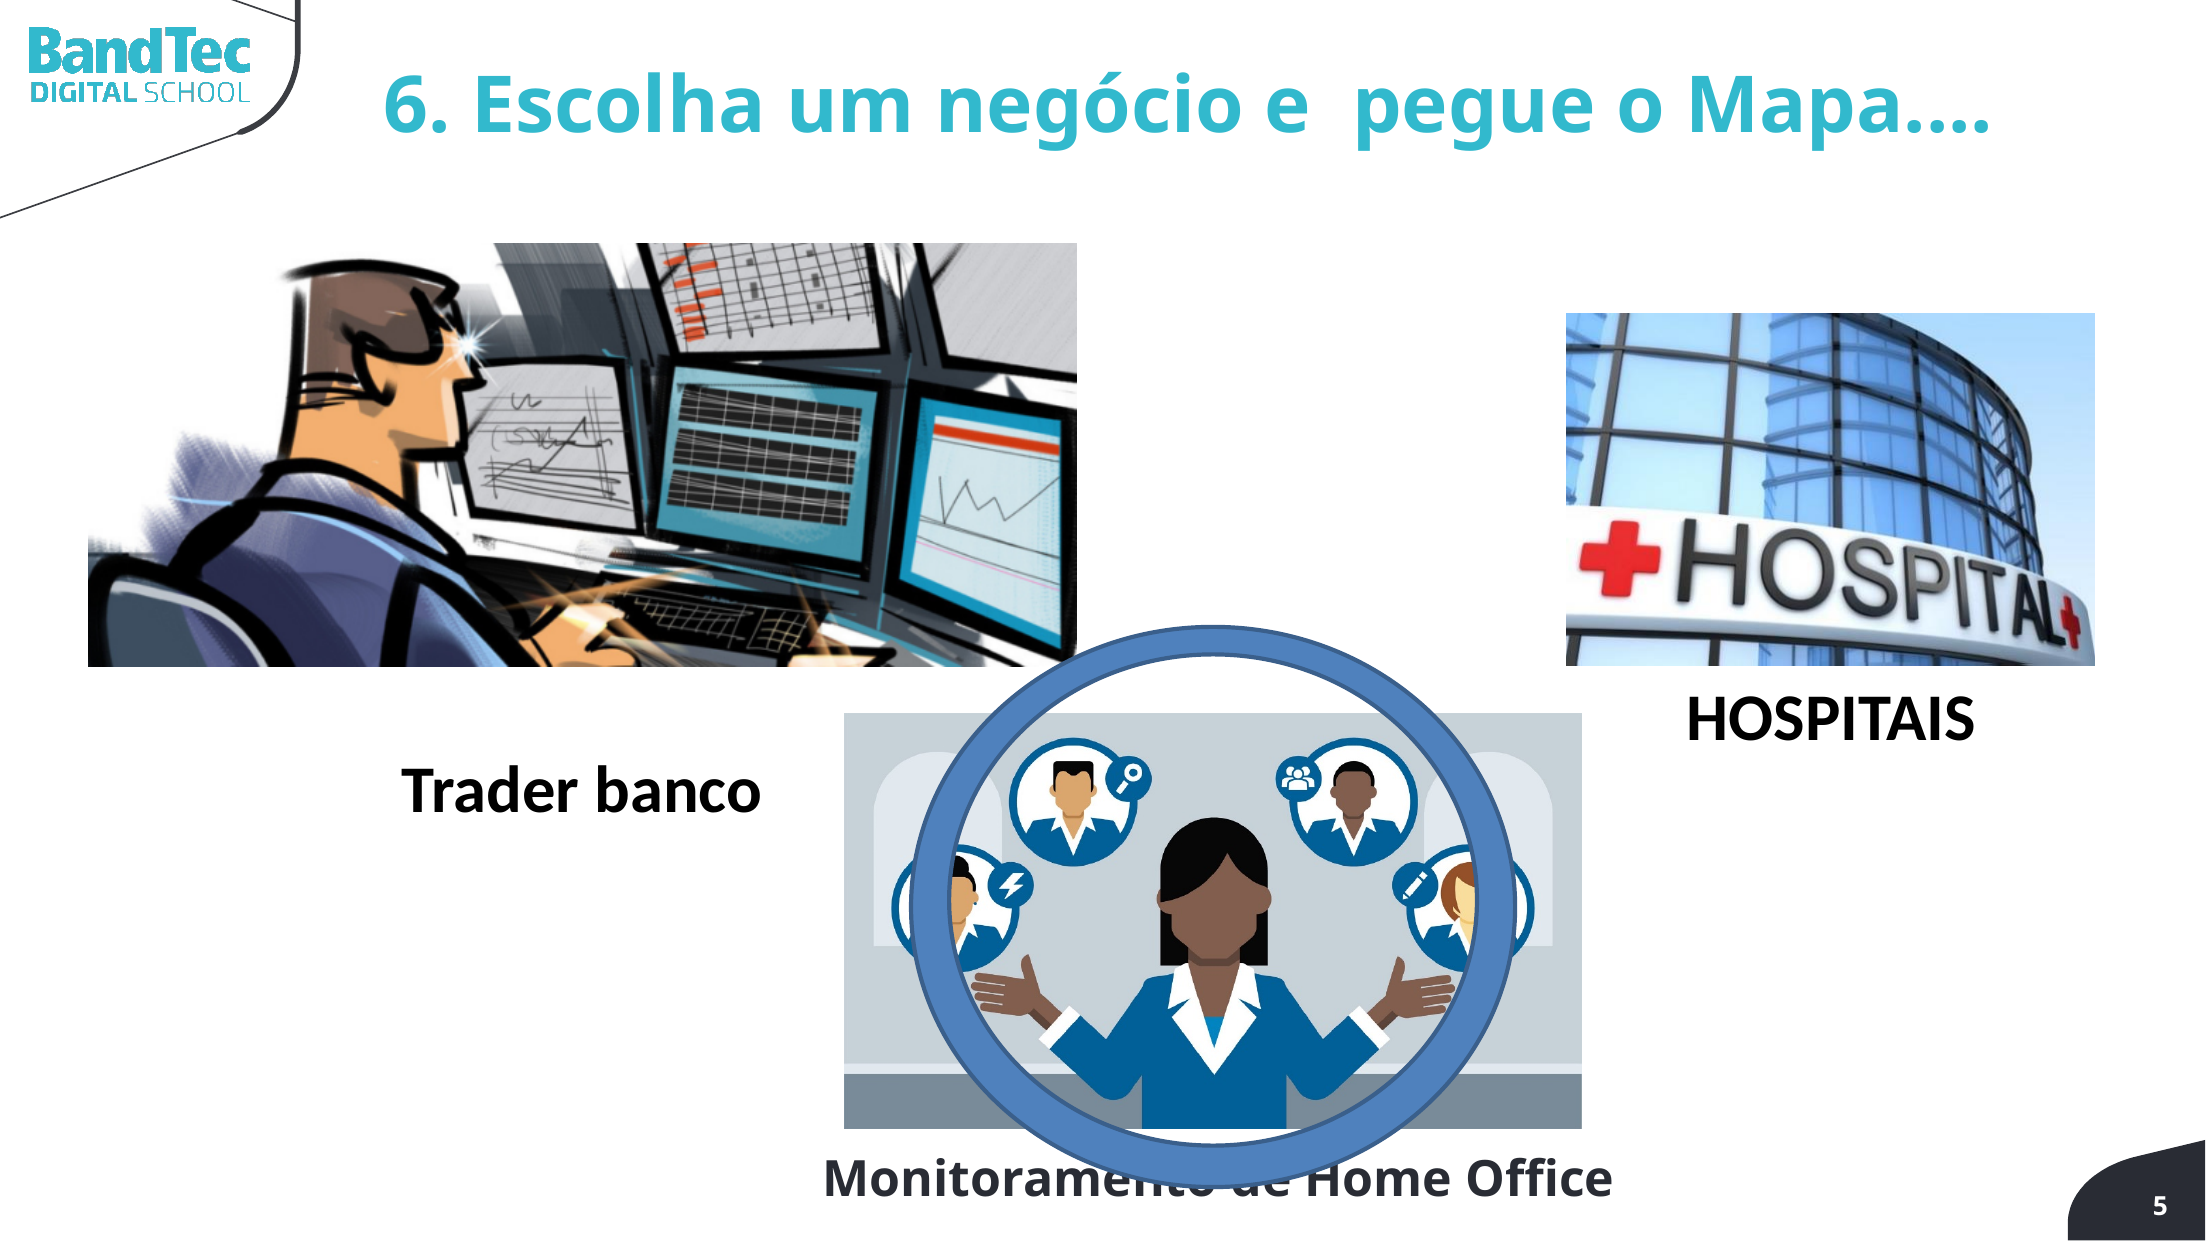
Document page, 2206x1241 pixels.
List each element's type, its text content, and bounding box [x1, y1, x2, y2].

list 6. Escolha um negócio e pegue o Mapa.... [368, 46, 2138, 172]
picture [88, 243, 1077, 667]
text_box [1038, 1138, 1388, 1190]
picture [1566, 313, 2095, 667]
picture [843, 713, 1583, 1130]
slide_number 5 [2067, 1186, 2172, 1223]
text_box Monitoramento de Home Office [807, 1138, 1643, 1214]
text_box HOSPITAIS [1672, 675, 1992, 761]
text_box Trader banco [386, 738, 778, 833]
picture [29, 27, 250, 110]
text_box [993, 624, 1433, 712]
